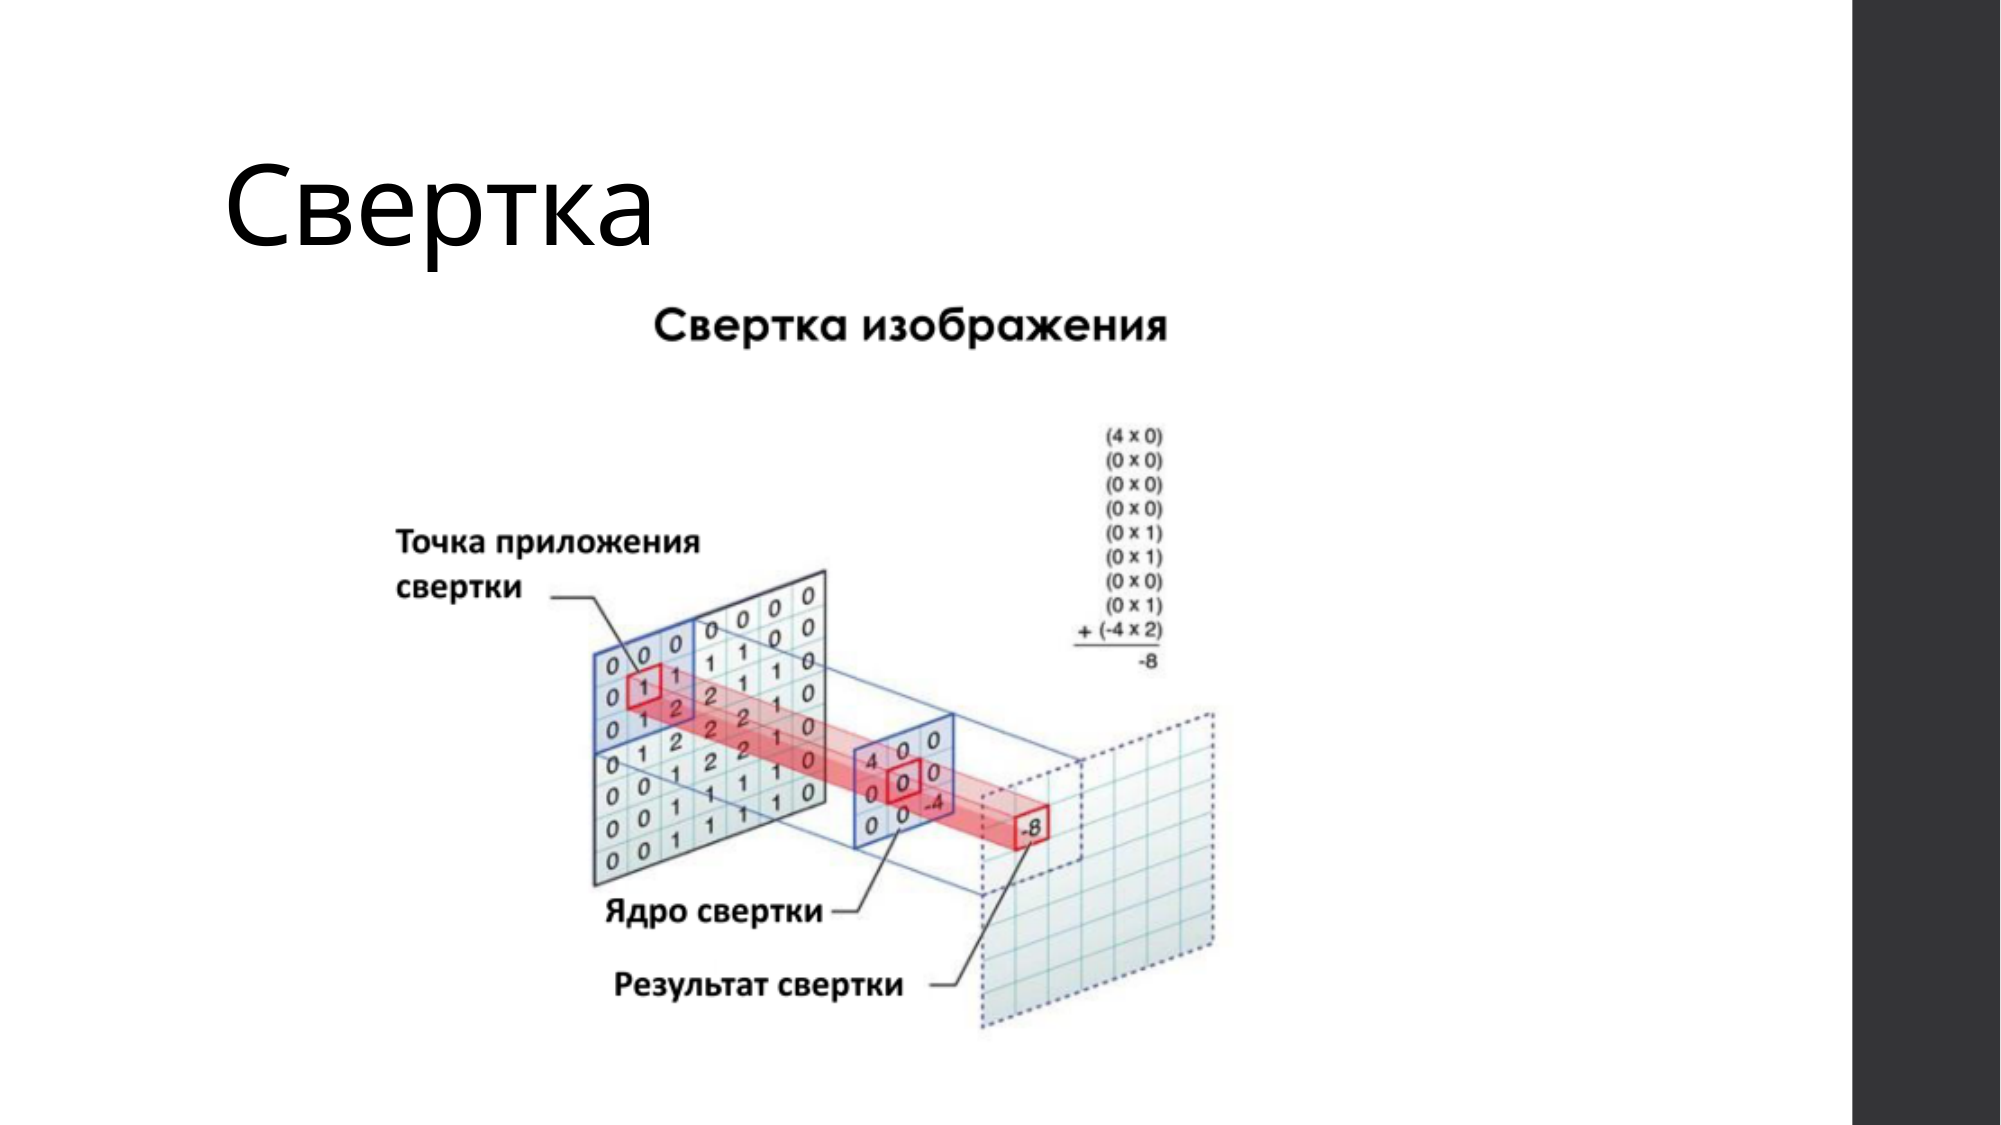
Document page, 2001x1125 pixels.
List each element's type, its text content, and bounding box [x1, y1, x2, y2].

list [369, 277, 1451, 1088]
title Свертка [206, 60, 1797, 278]
